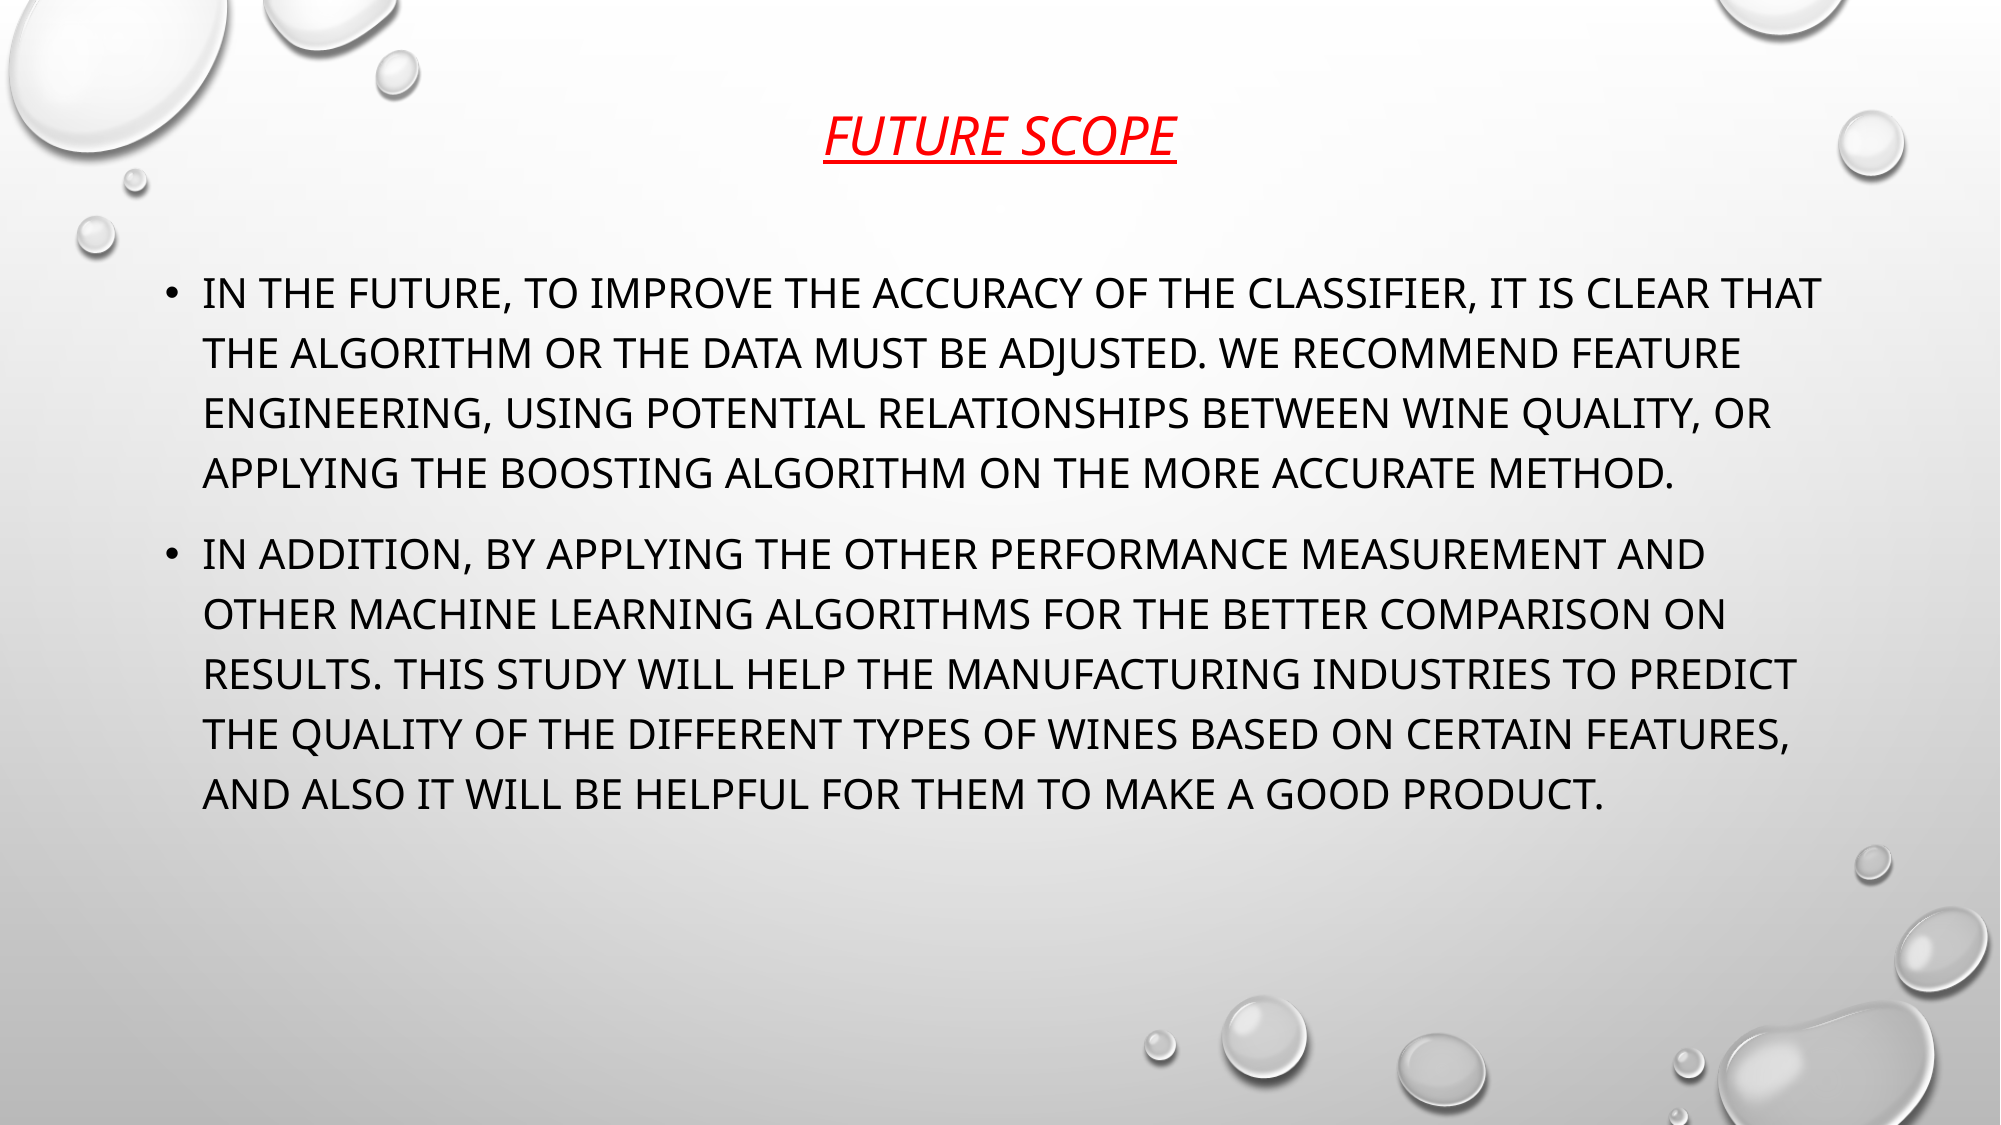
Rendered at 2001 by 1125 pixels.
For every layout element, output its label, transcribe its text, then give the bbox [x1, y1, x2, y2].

picture [0, 0, 2000, 1125]
list In the future, to improve the accuracy of the classifier, it is clear that the algorithm or the data must be adjusted. We recommend feature engineering, using potential relationships between wine quality, or applying the boosting algorithm on the more accurate method. In addition, by applying the other performance measurement and other machine learning algorithms for the better comparison on results. This study will help the manufacturing industries to predict the quality of the different types of wines based on certain features, and also it will be helpful for them to make a good product. [149, 249, 1850, 950]
title Future scope [149, 101, 1851, 175]
